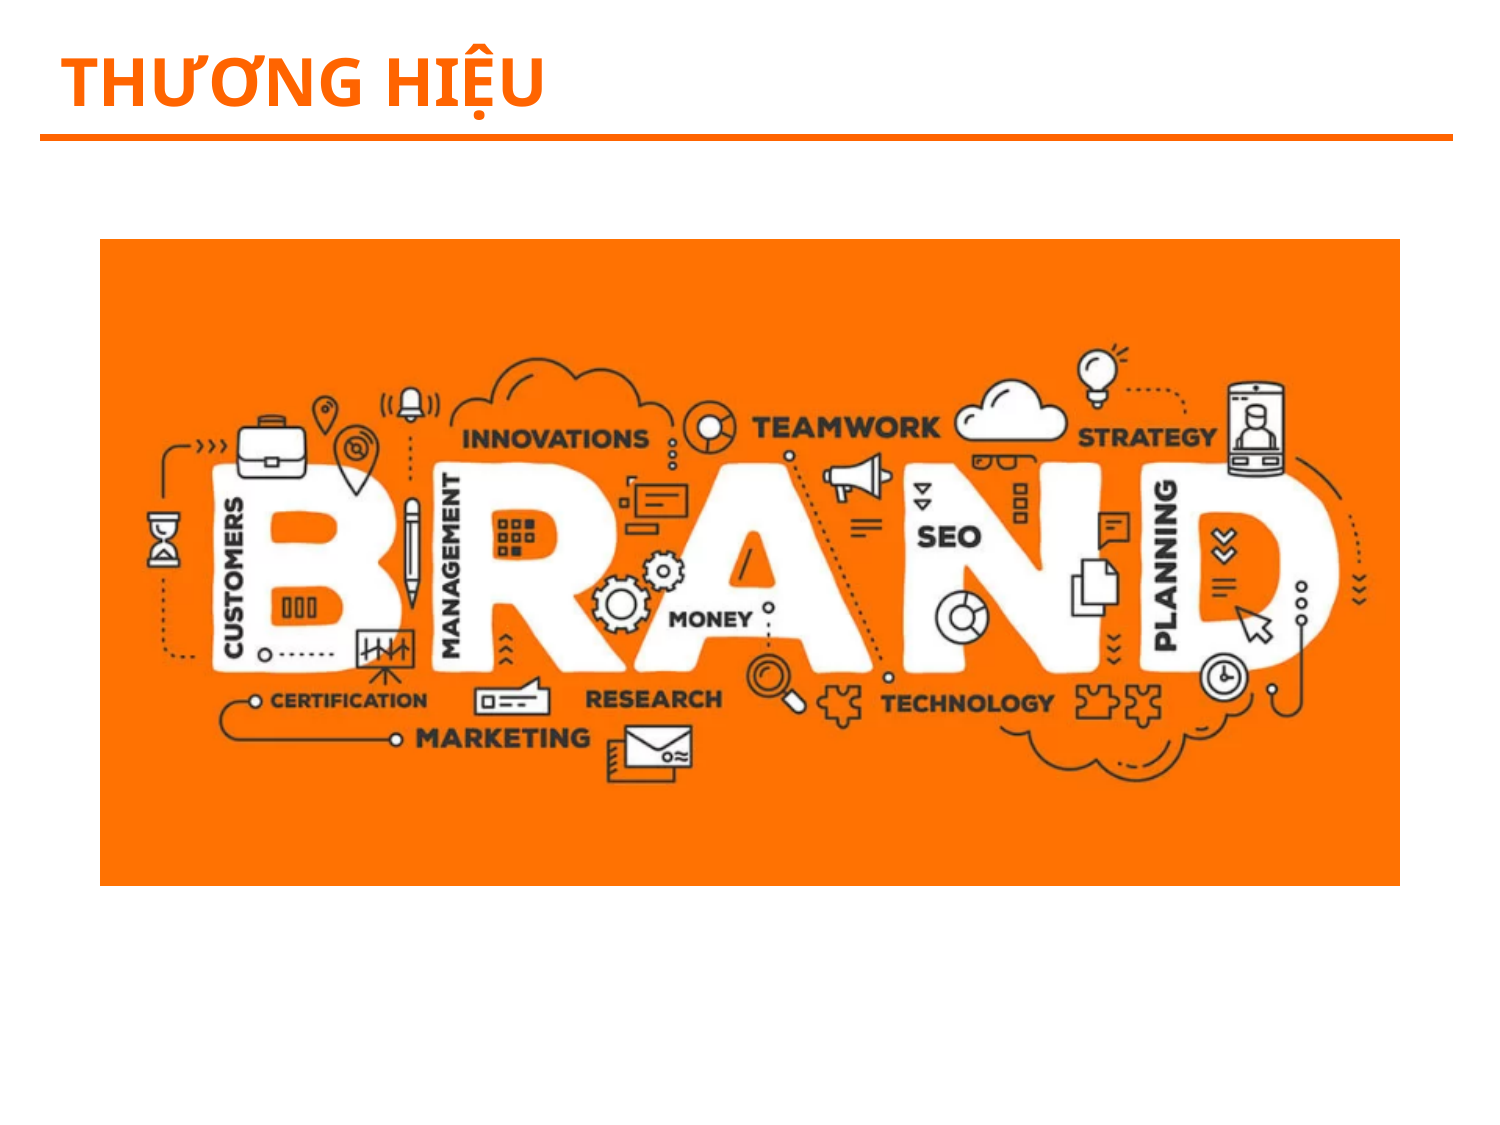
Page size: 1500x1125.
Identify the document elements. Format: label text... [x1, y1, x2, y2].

title Thương hiệu [40, 29, 1454, 130]
picture [100, 239, 1400, 886]
